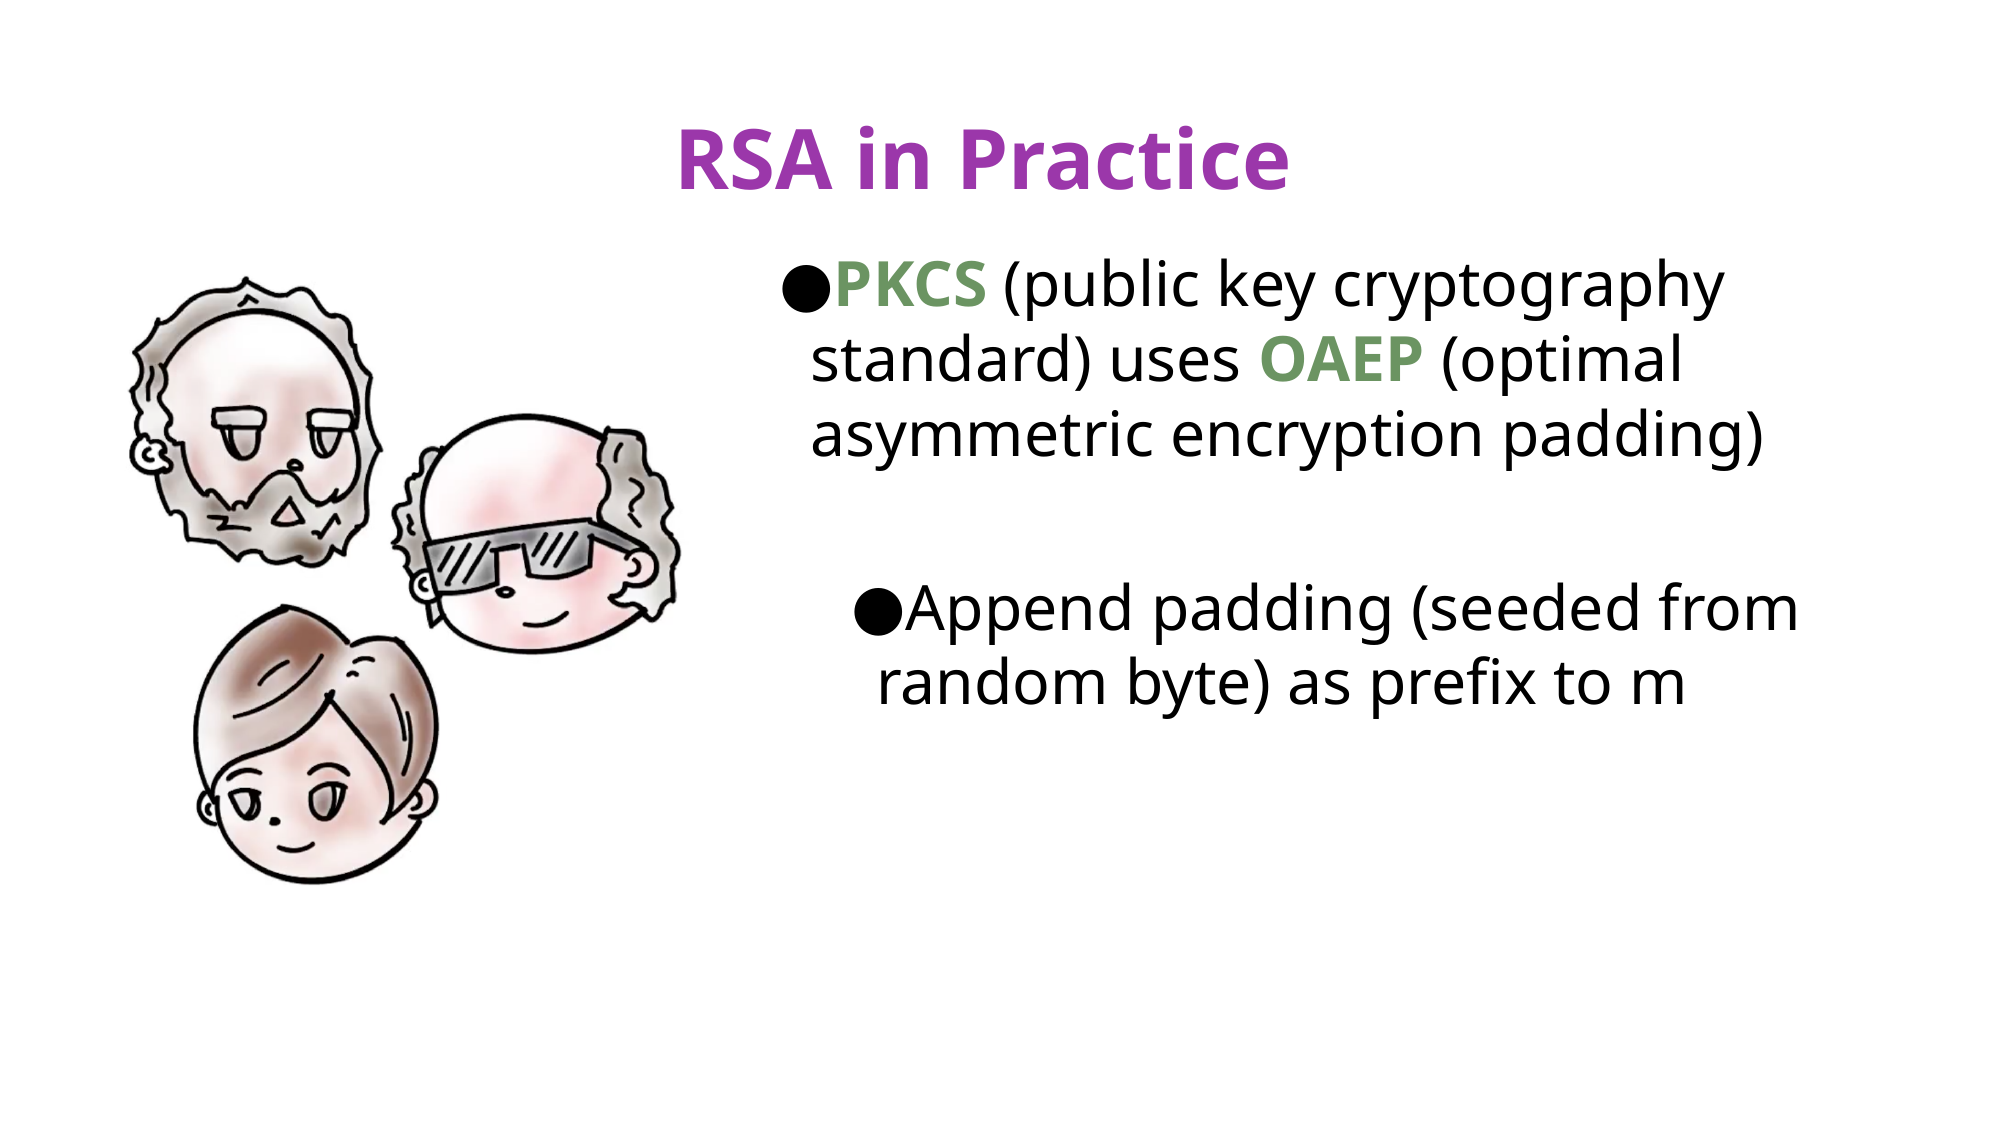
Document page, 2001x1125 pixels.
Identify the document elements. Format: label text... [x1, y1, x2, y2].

list PKCS (public key cryptography standard) uses OAEP (optimal asymmetric encryption padding) Append padding (seeded from random byte) as prefix to m [735, 224, 1869, 1030]
title RSA in Practice [133, 37, 1834, 225]
picture [109, 261, 712, 918]
